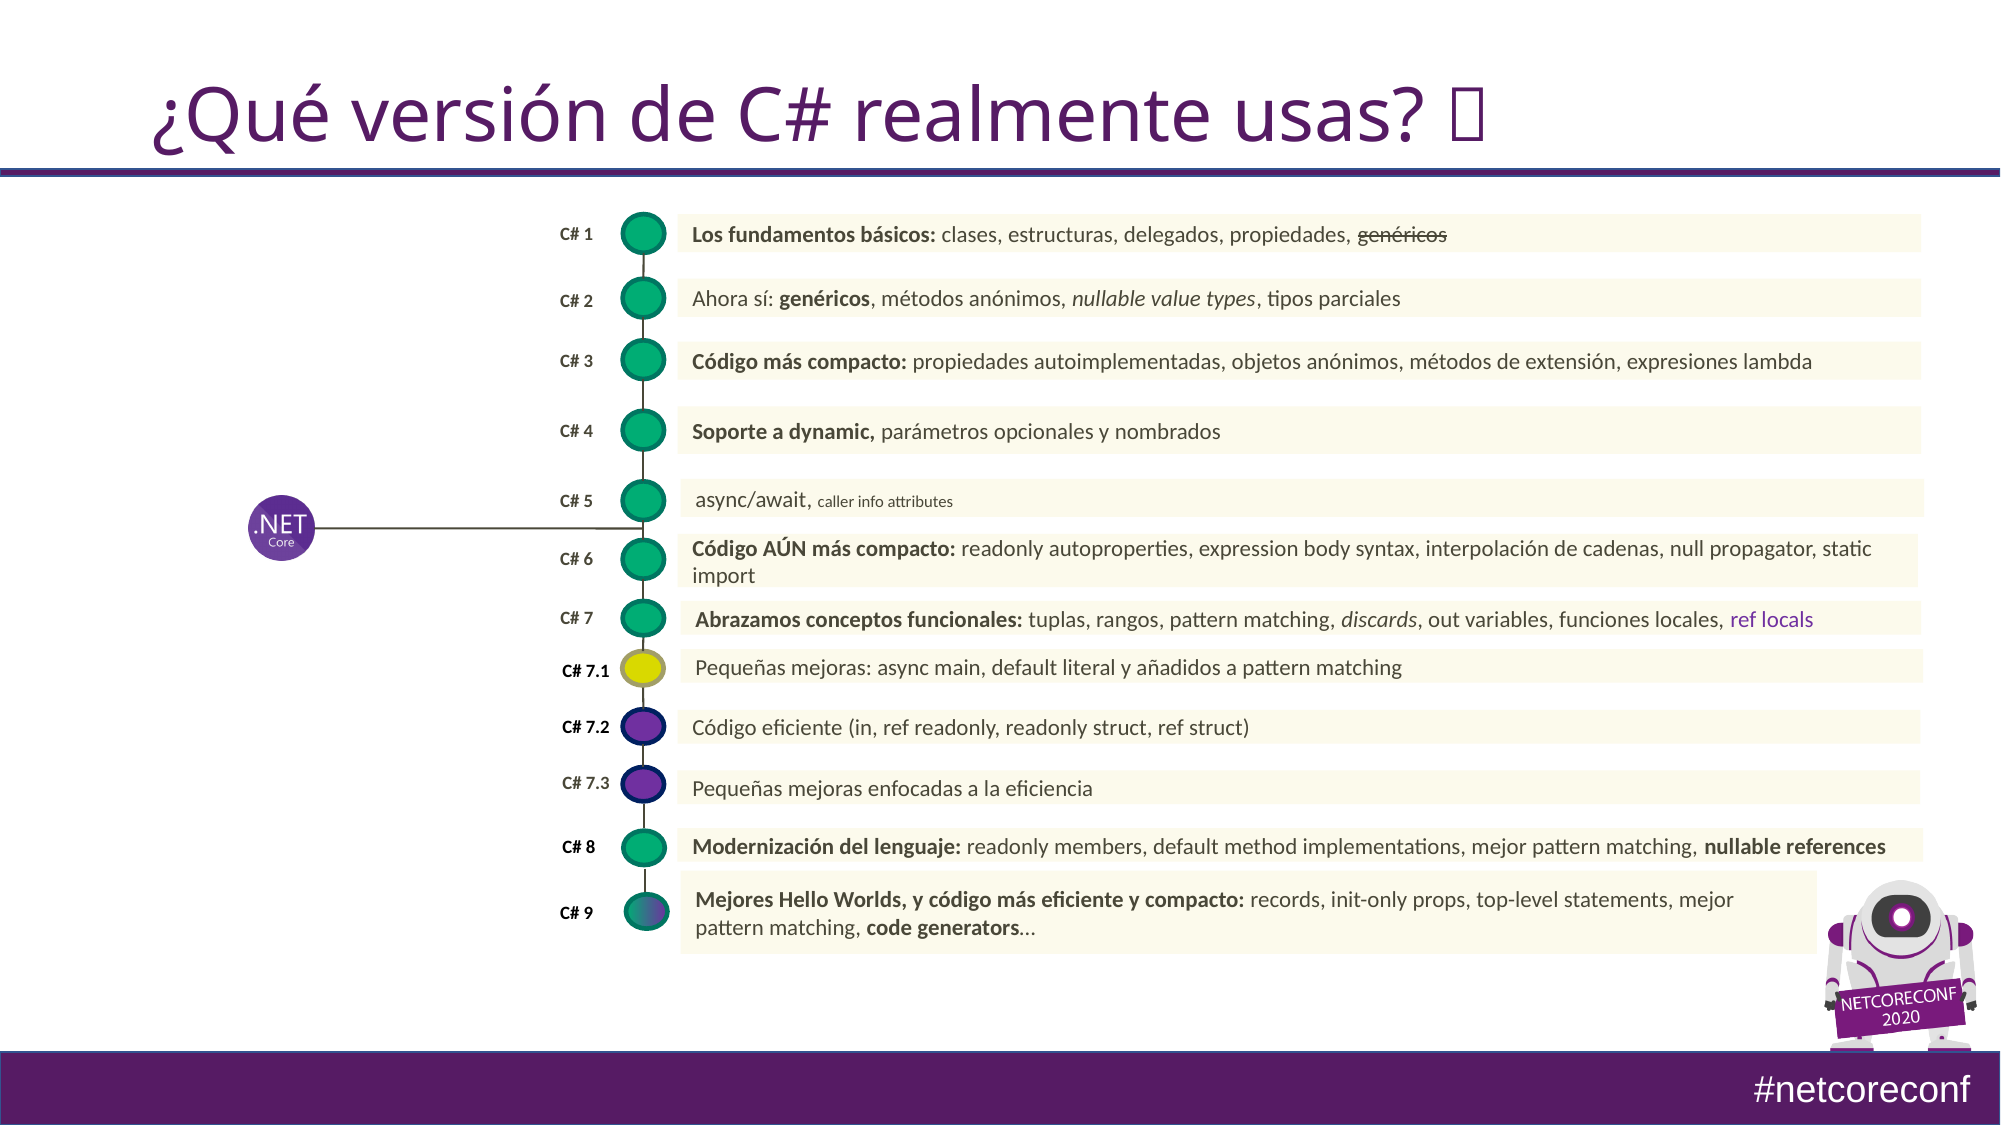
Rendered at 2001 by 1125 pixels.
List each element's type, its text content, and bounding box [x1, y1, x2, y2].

text_box Soporte a dynamic, parámetros opcionales y nombrados [677, 406, 1922, 454]
text_box [632, 278, 665, 318]
picture [1824, 880, 1977, 1051]
text_box C# 7.2 [547, 707, 649, 746]
text_box [635, 480, 665, 521]
text_box [625, 893, 668, 930]
text_box Pequeñas mejoras: async main, default literal y añadidos a pattern matching [680, 648, 1924, 683]
text_box [649, 709, 665, 744]
picture [248, 495, 315, 562]
text_box Pequeñas mejoras enfocadas a la eficiencia [677, 770, 1921, 805]
text_box C# 1 [545, 214, 633, 252]
text_box C# 3 [545, 341, 632, 379]
text_box Ahora sí: genéricos, métodos anónimos, nullable value types, tipos parciales [677, 278, 1922, 317]
text_box C# 7 [545, 598, 638, 636]
text_box [636, 766, 665, 802]
text_box Código eficiente (in, ref readonly, readonly struct, ref struct) [677, 709, 1921, 744]
text_box async/await, caller info attributes [680, 478, 1925, 518]
text_box Abrazamos conceptos funcionales: tuplas, rangos, pattern matching, discards, out variables, funciones locales, ref locals [680, 600, 1922, 635]
text_box Modernización del lenguaje: readonly members, default method implementations, mejor pattern matching, nullable references [677, 827, 1924, 862]
text_box C# 2 [545, 281, 632, 319]
text_box [638, 650, 665, 686]
text_box Mejores Hello Worlds, y código más eficiente y compacto: records, init-only props, top-level statements, mejor pattern matching, code generators… [680, 870, 1817, 954]
text_box Los fundamentos básicos: clases, estructuras, delegados, propiedades, genéricos [677, 214, 1922, 253]
text_box [633, 213, 665, 254]
text_box [638, 830, 666, 866]
text_box [636, 410, 665, 450]
text_box C# 8 [547, 827, 649, 865]
title ¿Qué versión de C# realmente usas?  [137, 20, 1863, 213]
text_box Código AÚN más compacto: readonly autoproperties, expression body syntax, interpolación de cadenas, null propagator, static import [677, 533, 1918, 588]
text_box [633, 539, 665, 580]
text_box [622, 600, 665, 636]
text_box C# 6 [545, 538, 646, 577]
text_box C# 5 [545, 480, 639, 519]
text_box C# 7.1 [547, 651, 640, 689]
text_box Código más compacto: propiedades autoimplementadas, objetos anónimos, métodos de extensión, expresiones lambda [677, 341, 1922, 380]
text_box [632, 339, 665, 380]
text_box C# 7.3 [547, 763, 646, 801]
text_box C# 9 [545, 893, 647, 931]
text_box C# 4 [545, 410, 639, 449]
